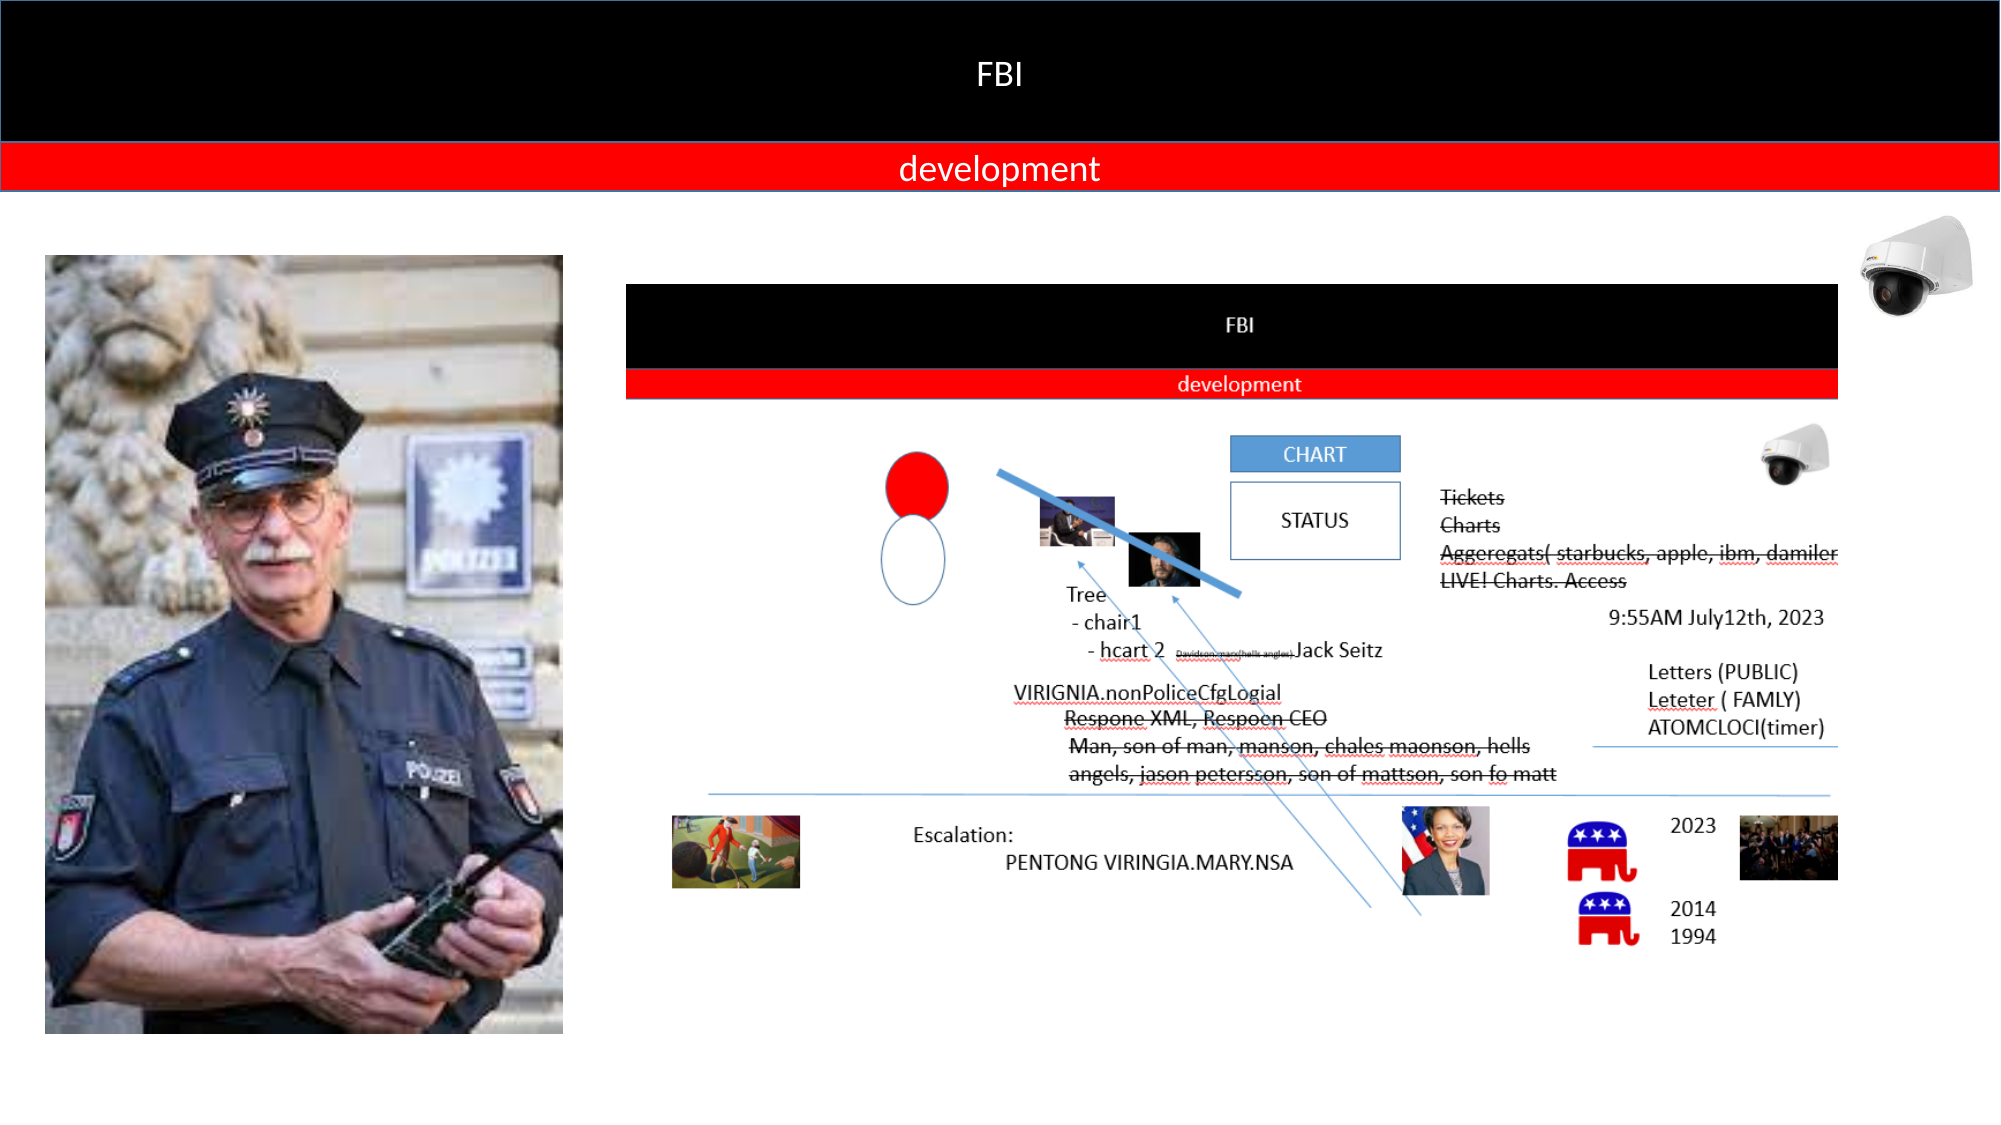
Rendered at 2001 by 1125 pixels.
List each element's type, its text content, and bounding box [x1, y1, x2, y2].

picture [45, 255, 563, 1034]
picture [626, 284, 1838, 967]
text_box development [0, 141, 2000, 192]
picture [1854, 208, 1981, 334]
text_box FBI [0, 0, 2000, 141]
